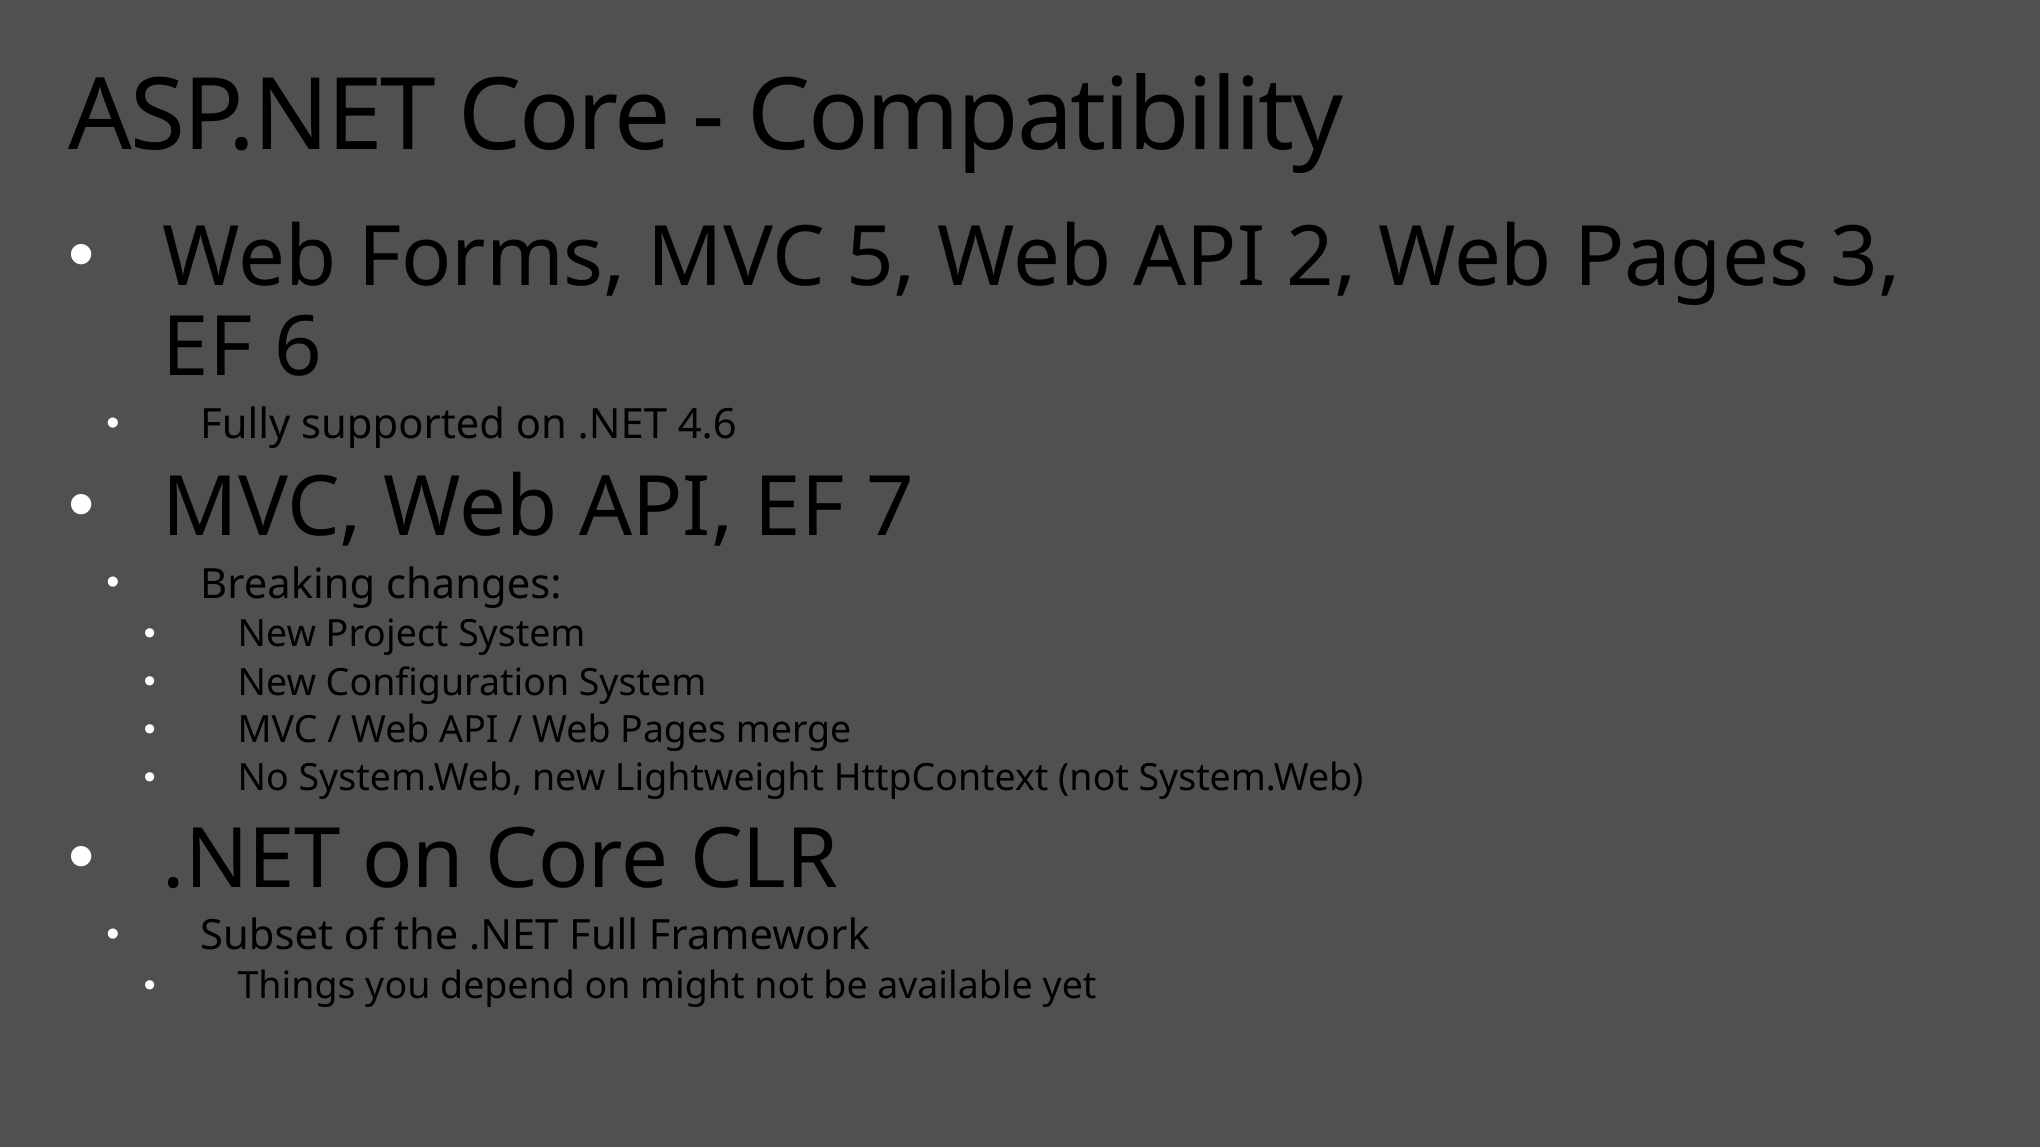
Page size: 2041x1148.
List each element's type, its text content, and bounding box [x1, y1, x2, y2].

list Web Forms, MVC 5, Web API 2, Web Pages 3, EF 6 Fully supported on .NET 4.6 MVC, Web API, EF 7 Breaking changes: New Project System New Configuration System MVC / Web API / Web Pages merge No System.Web, new Lightweight HttpContext (not System.Web) .NET on Core CLR Subset of the .NET Full Framework Things you depend on might not be available yet [45, 198, 1996, 965]
title ASP.NET Core - Compatibility [45, 48, 1996, 198]
